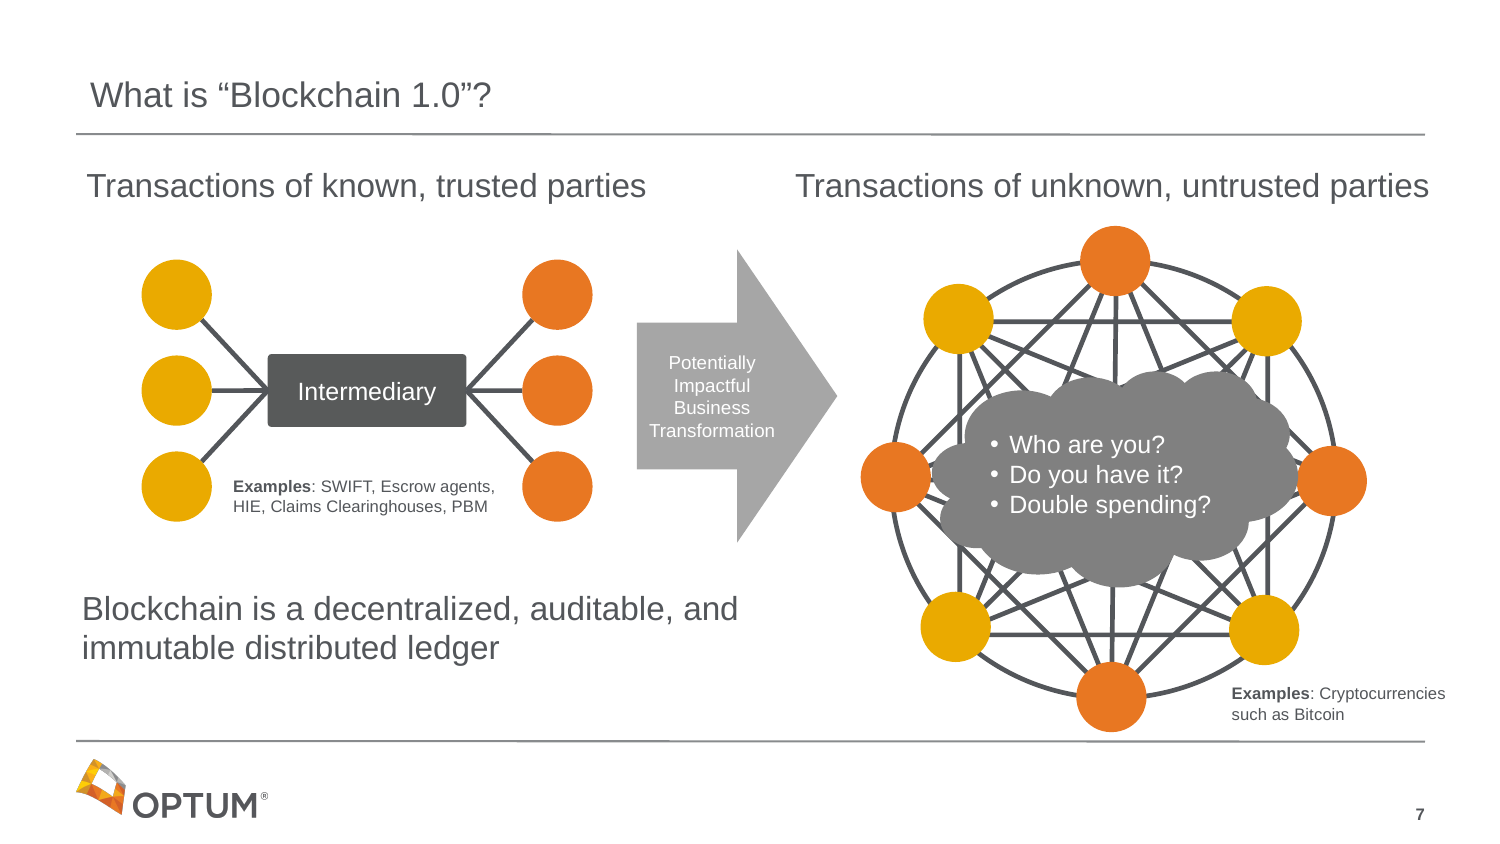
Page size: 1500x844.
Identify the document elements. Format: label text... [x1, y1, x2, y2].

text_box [141, 259, 594, 523]
text_box Examples: Cryptocurrencies such as Bitcoin [1371, 683, 1485, 746]
text_box Potentially Impactful Business Transformation [635, 247, 839, 545]
text_box Blockchain is a decentralized, auditable, and immutable distributed ledger [67, 579, 818, 674]
title What is “Blockchain 1.0”? [75, 69, 1425, 123]
text_box Transactions of known, trusted parties [67, 163, 668, 217]
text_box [857, 220, 1366, 729]
picture [70, 756, 274, 821]
text_box Transactions of unknown, untrusted parties [798, 163, 1428, 217]
